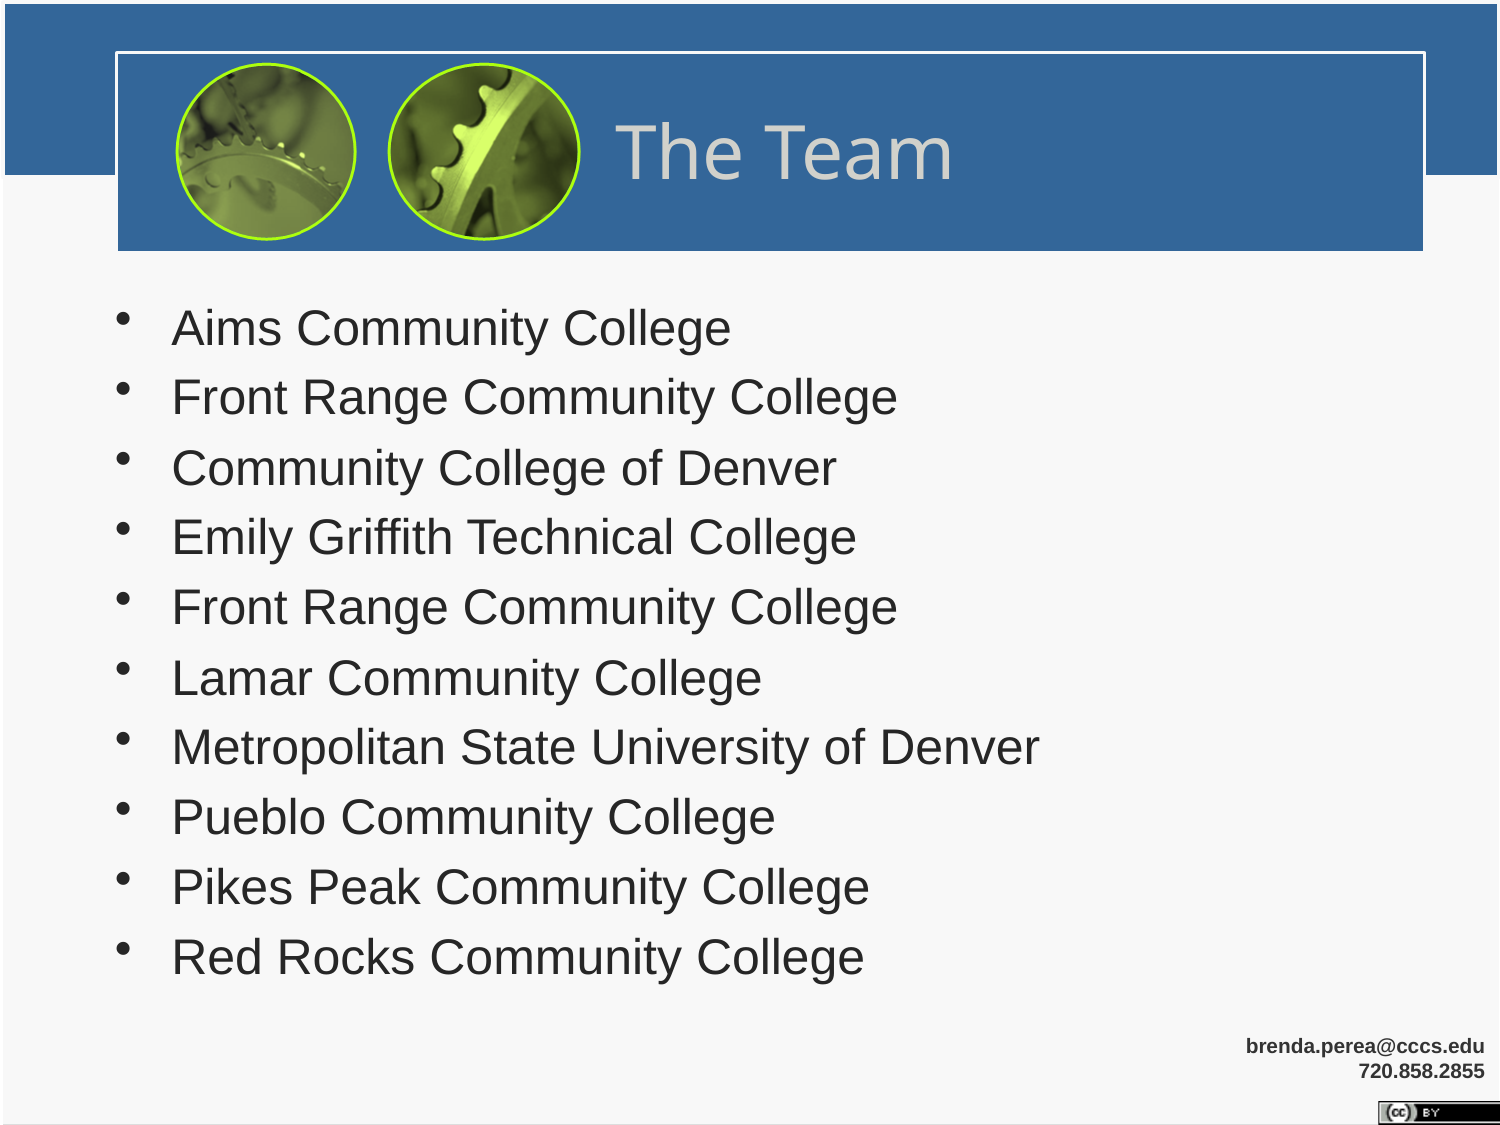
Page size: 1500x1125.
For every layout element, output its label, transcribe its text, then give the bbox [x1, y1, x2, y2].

picture [0, 0, 1500, 1125]
slide_number brenda.perea@cccs.edu 720.858.2855 [1187, 1024, 1500, 1101]
title The Team [599, 62, 1401, 238]
list Aims Community College Front Range Community College Community College of Denver Emily Griffith Technical College Front Range Community College Lamar Community College Metropolitan State University of Denver Pueblo Community College Pikes Peak Community College Red Rocks Community College [99, 287, 1463, 988]
